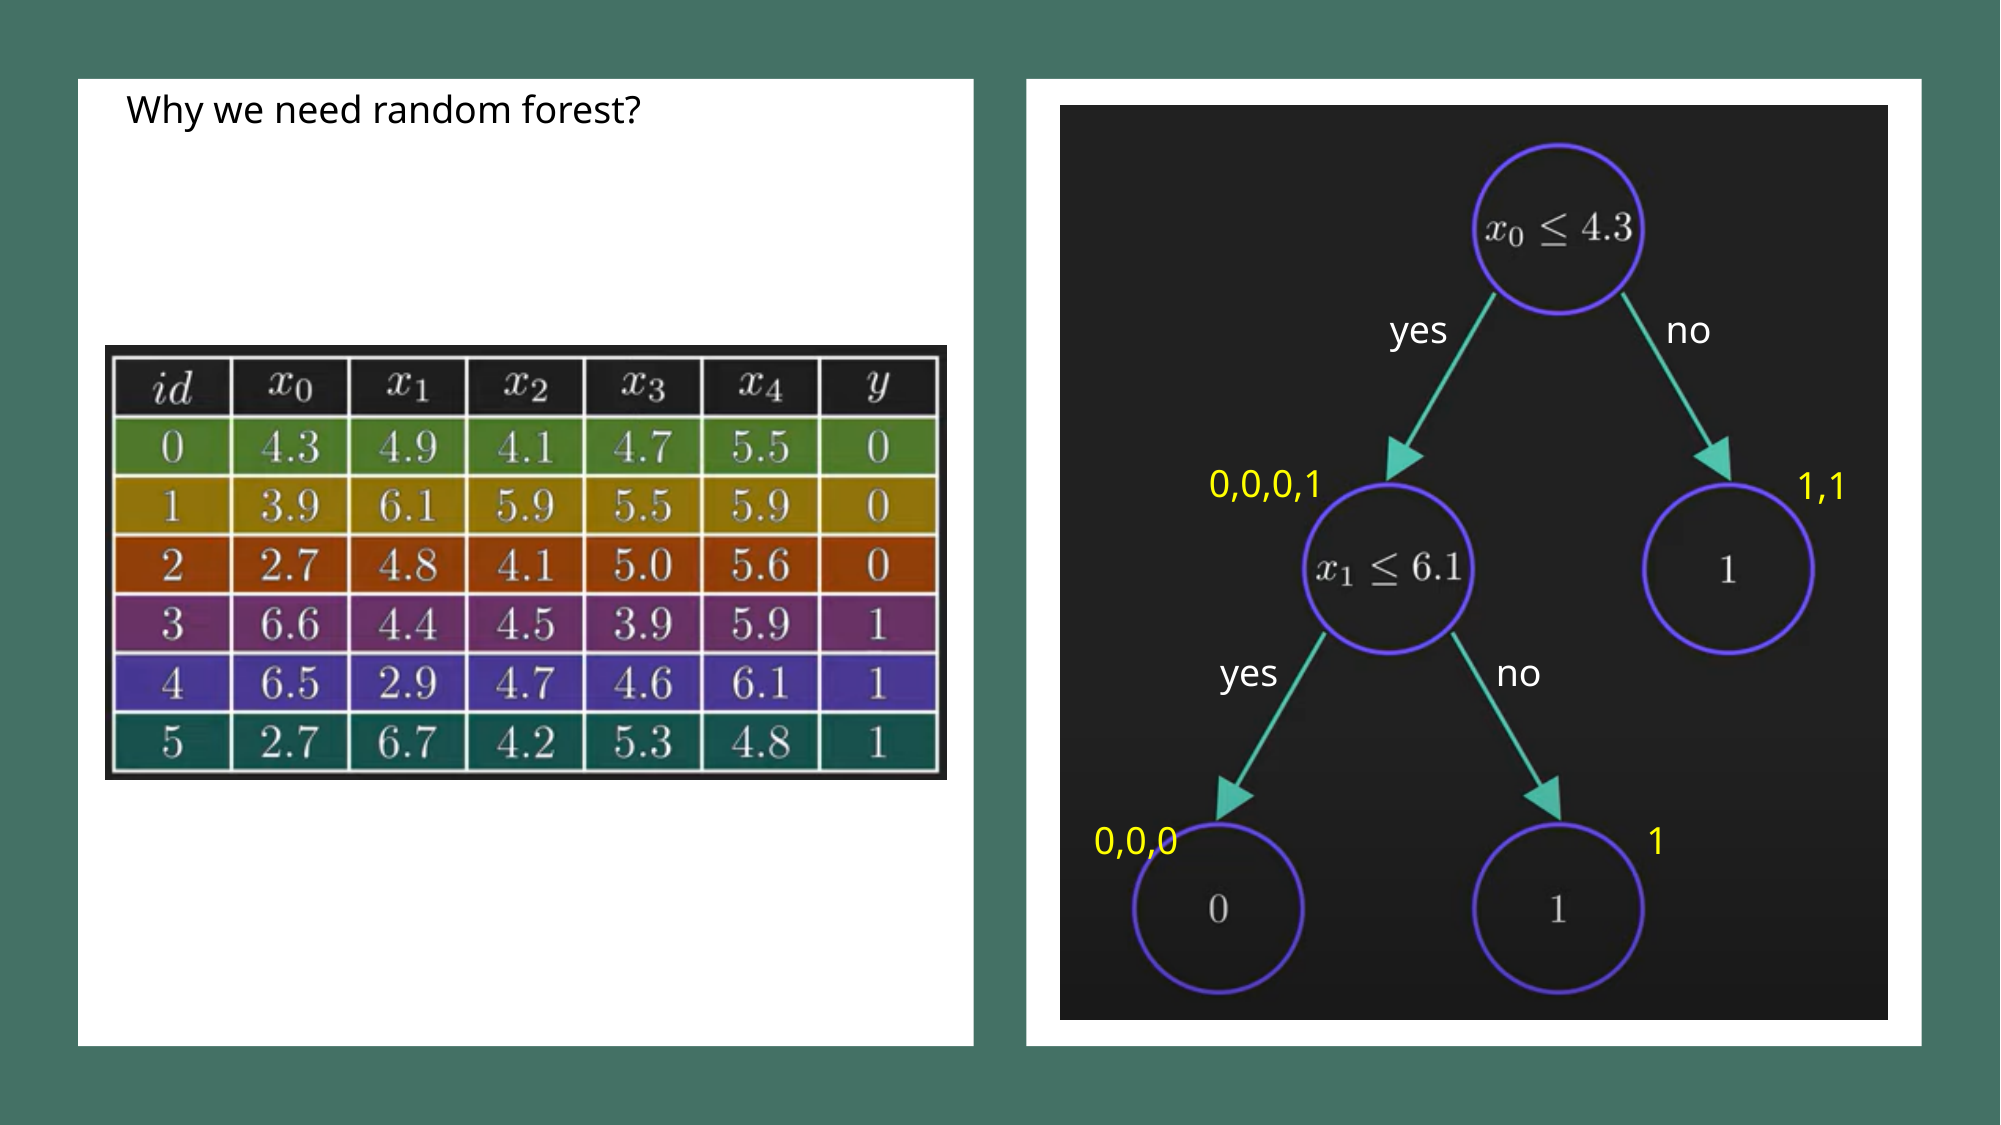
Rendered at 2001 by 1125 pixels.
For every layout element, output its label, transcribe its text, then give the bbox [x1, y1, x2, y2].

picture [104, 345, 948, 780]
text_box [77, 77, 975, 1048]
text_box [0, 0, 2000, 1125]
picture [1059, 104, 1889, 1020]
text_box Why we need random forest? [111, 78, 657, 139]
text_box [1025, 77, 1923, 1048]
